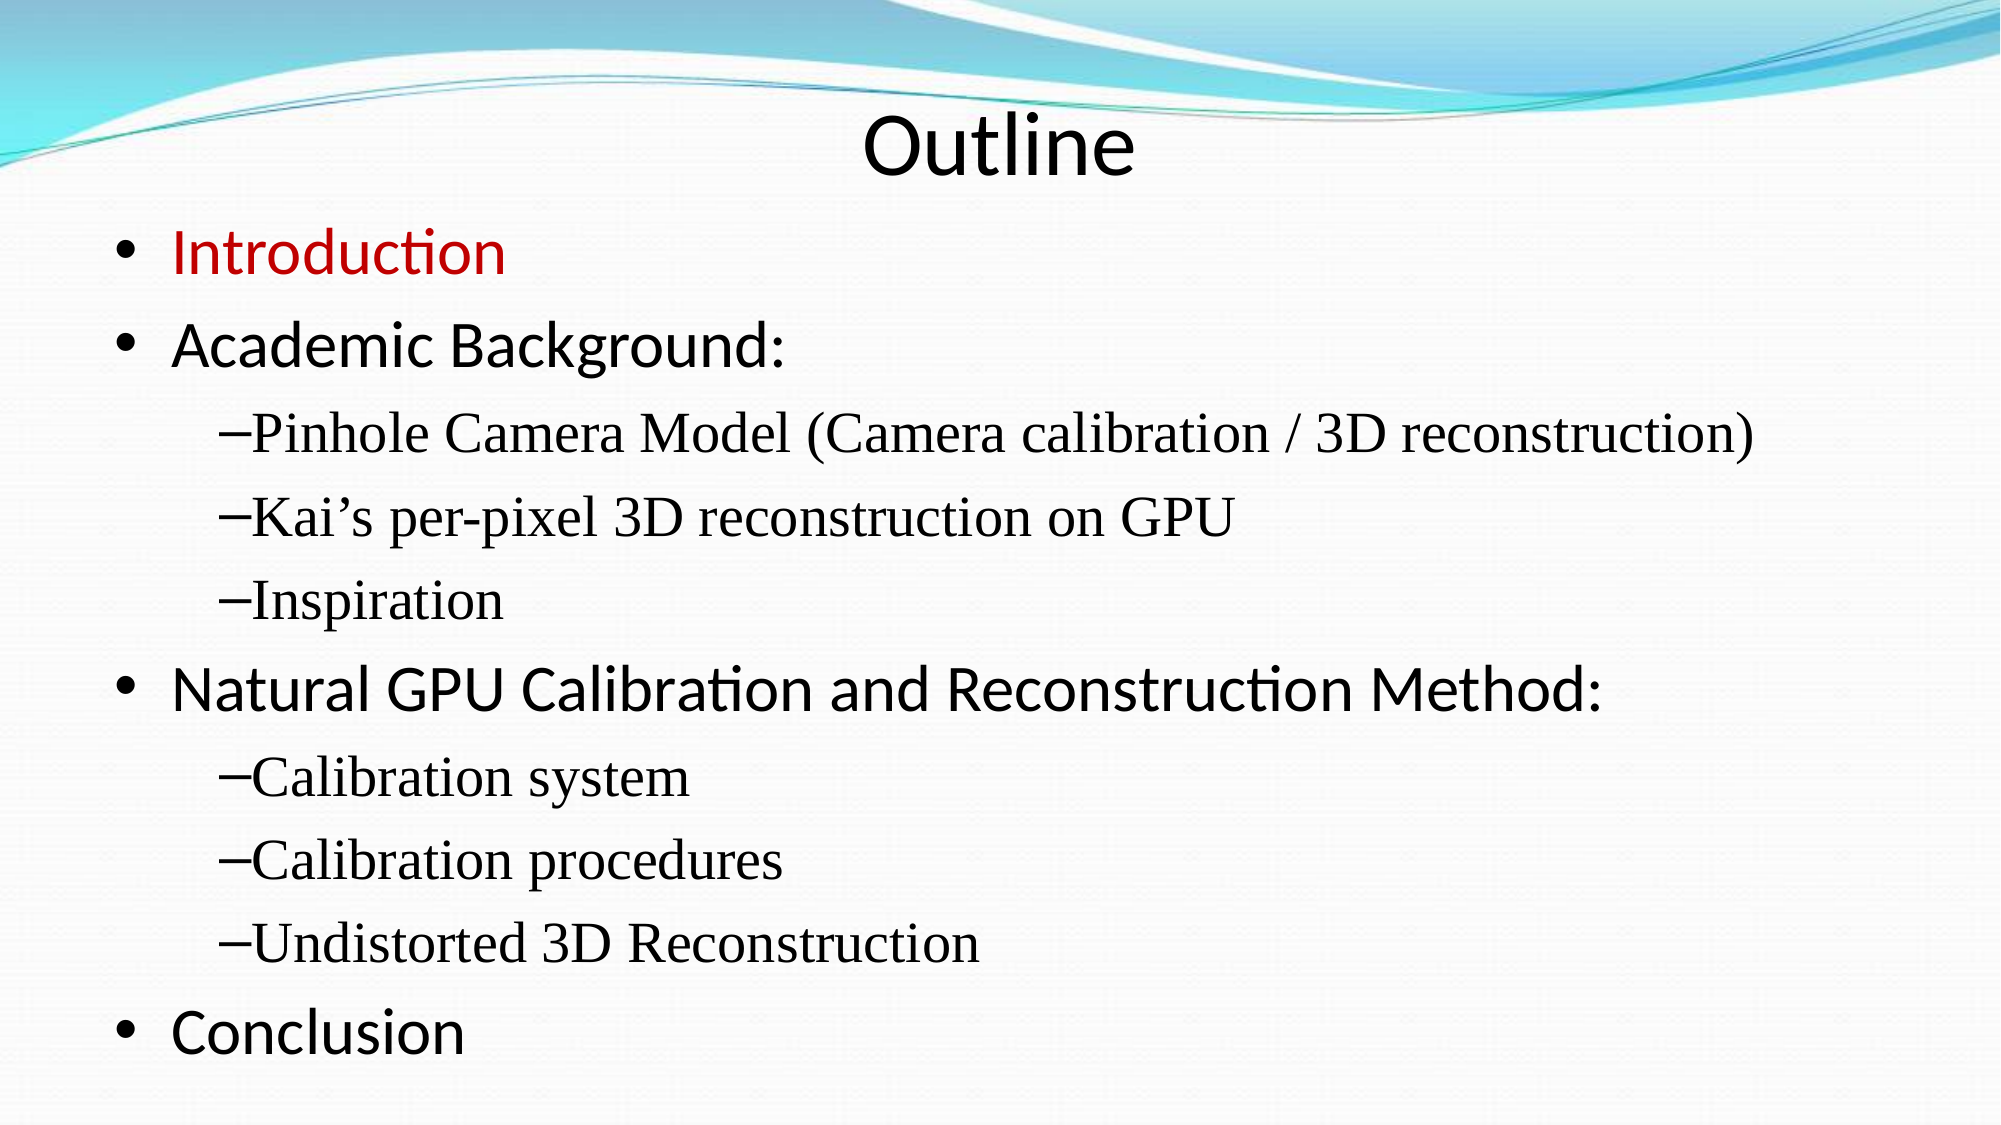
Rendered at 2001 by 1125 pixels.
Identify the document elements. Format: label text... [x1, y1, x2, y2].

title Outline [99, 45, 1900, 200]
picture [0, 0, 2001, 1125]
list Introduction Academic Background: Pinhole Camera Model (Camera calibration / 3D reconstruction) Kai’s per-pixel 3D reconstruction on GPU Inspiration Natural GPU Calibration and Reconstruction Method: Calibration system Calibration procedures Undistorted 3D Reconstruction Conclusion [99, 200, 1900, 1085]
